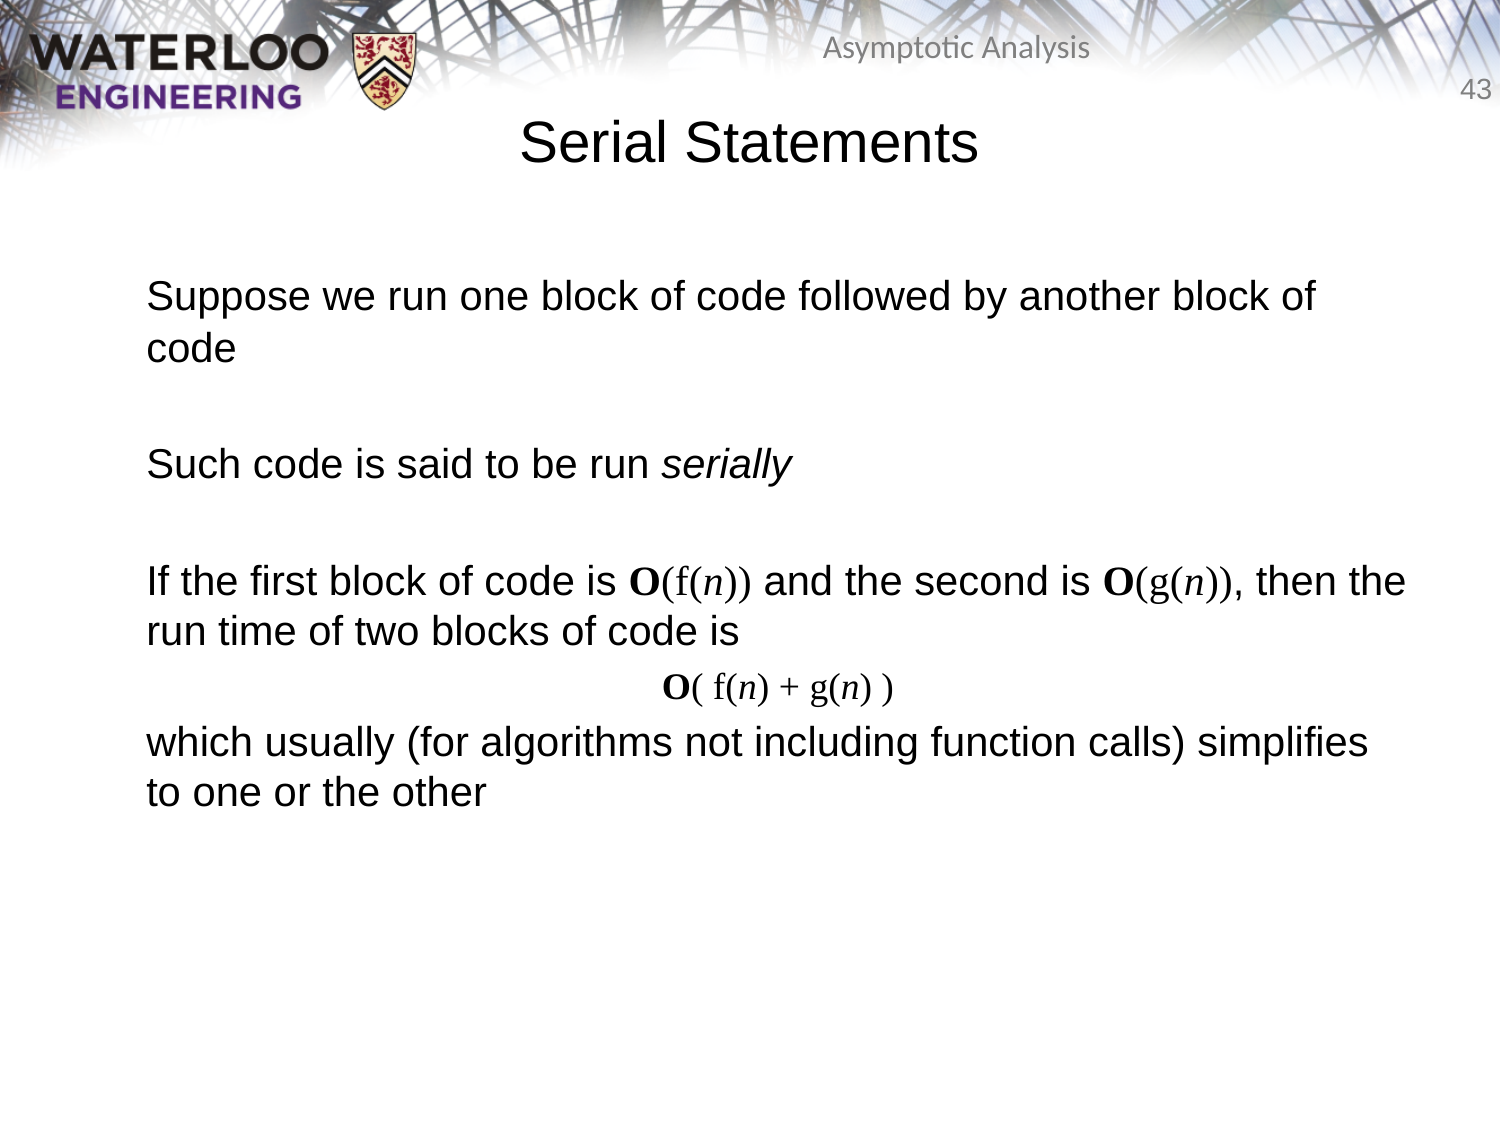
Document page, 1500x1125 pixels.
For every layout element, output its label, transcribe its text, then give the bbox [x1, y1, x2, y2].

picture [0, 0, 1500, 1125]
list Suppose we run one block of code followed by another block of code Such code is said to be run serially If the first block of code is O(f(n)) and the second is O(g(n)), then the run time of two blocks of code is O( f(n) + g(n) ) which usually (for algorithms not including function calls) simplifies to one or the other [74, 252, 1426, 996]
title Serial Statements [74, 44, 1426, 233]
